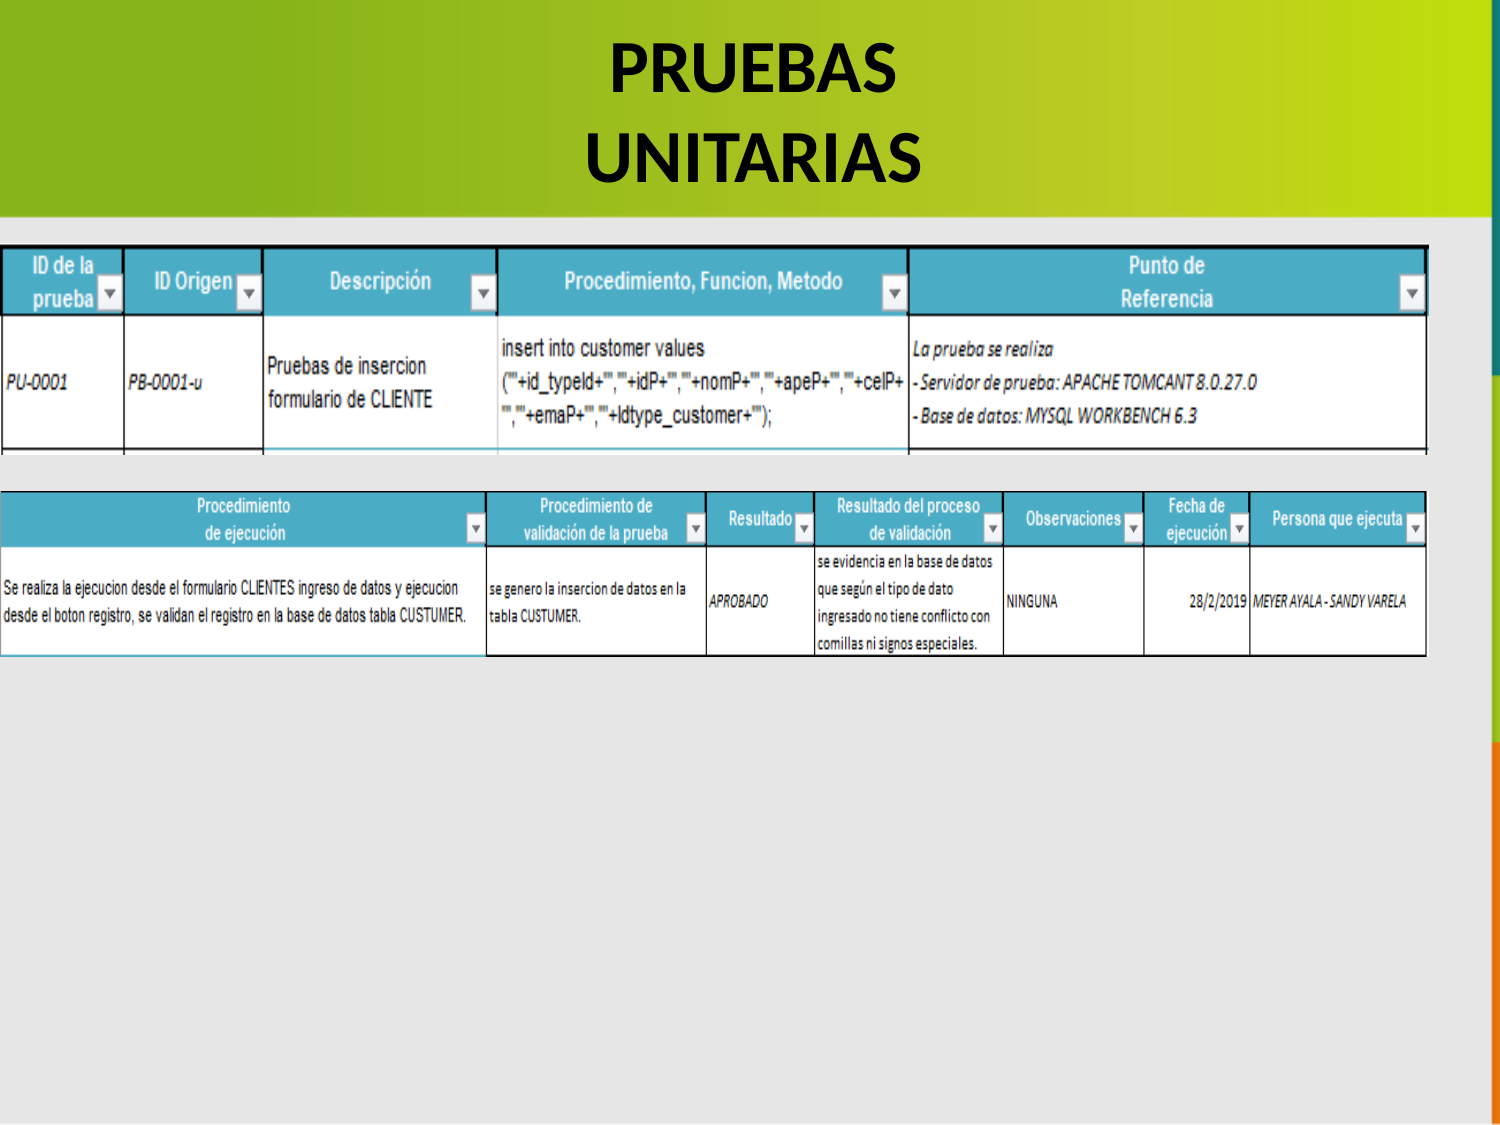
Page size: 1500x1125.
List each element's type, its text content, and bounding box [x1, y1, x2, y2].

picture [0, 0, 1500, 1125]
text_box PRUEBAS UNITARIAS [440, 20, 1068, 195]
